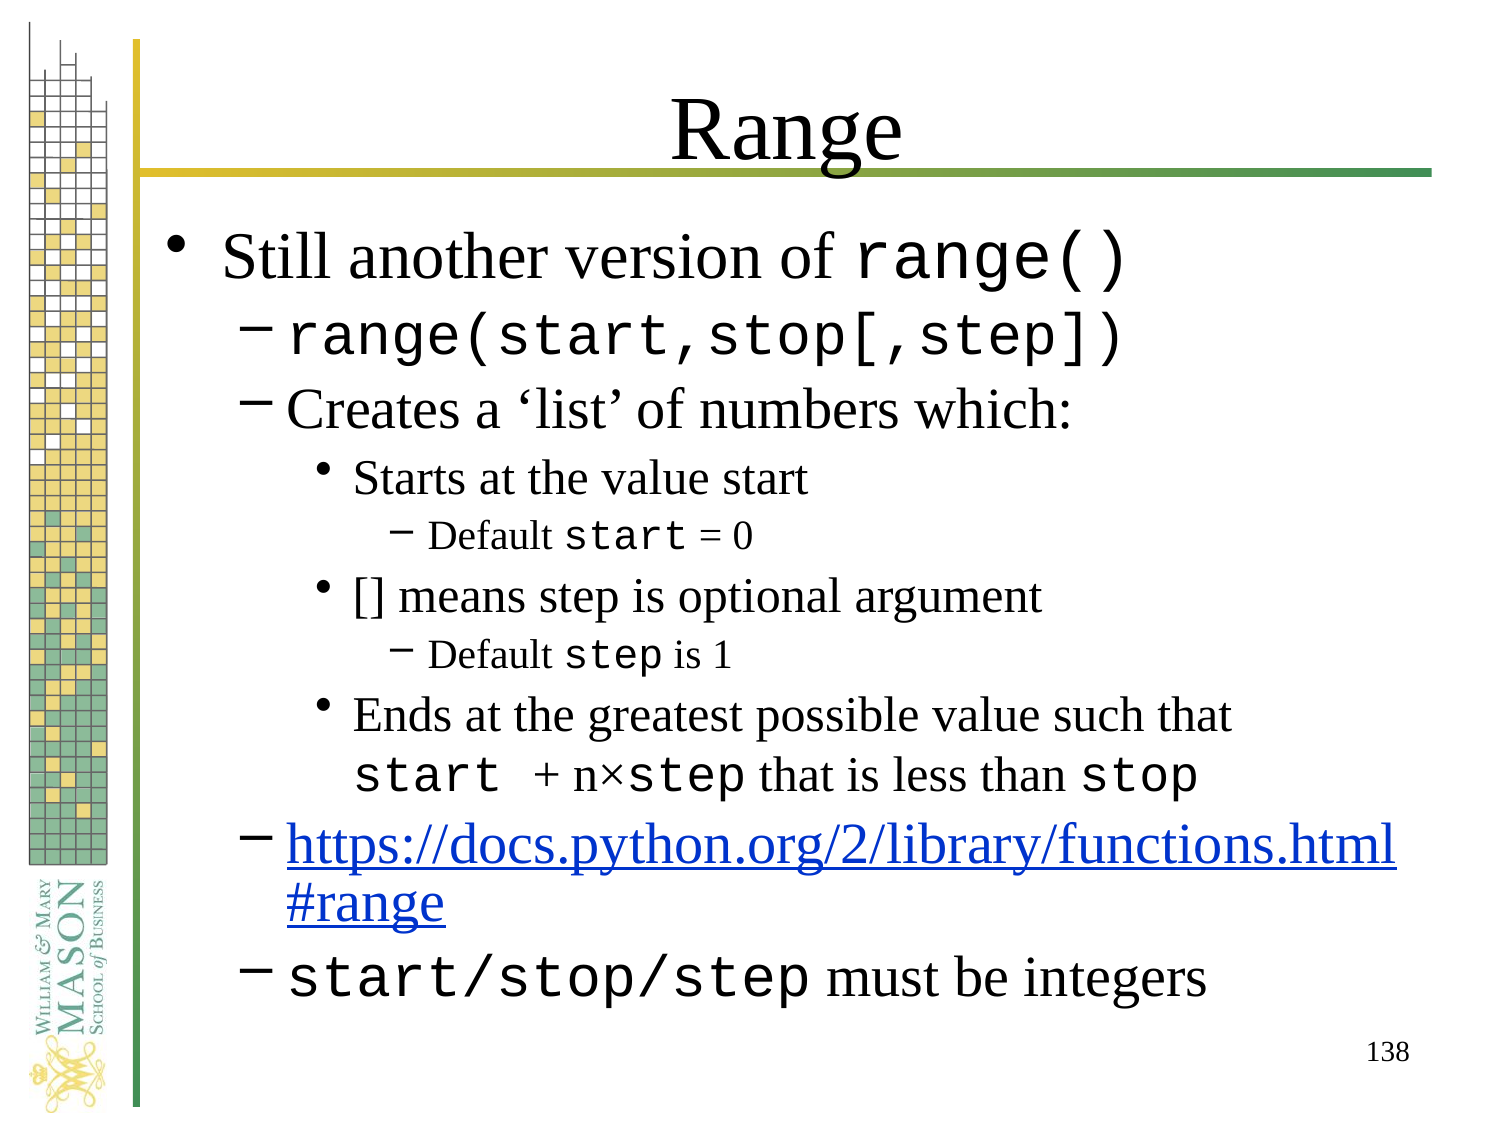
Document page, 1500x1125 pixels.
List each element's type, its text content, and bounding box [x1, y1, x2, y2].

title Range [150, 45, 1425, 200]
slide_number 138 [1048, 1024, 1426, 1103]
slide_number 69 [29, 879, 107, 1113]
list Still another version of range() range(start,stop[,step]) Creates a ‘list’ of numbers which: Starts at the value start Default start = 0 [] means step is optional argument Default step is 1 Ends at the greatest possible value such that start + n×step that is less than stop https://docs.python.org/2/library/functions.html#range start/stop/step must be integers [150, 204, 1425, 972]
